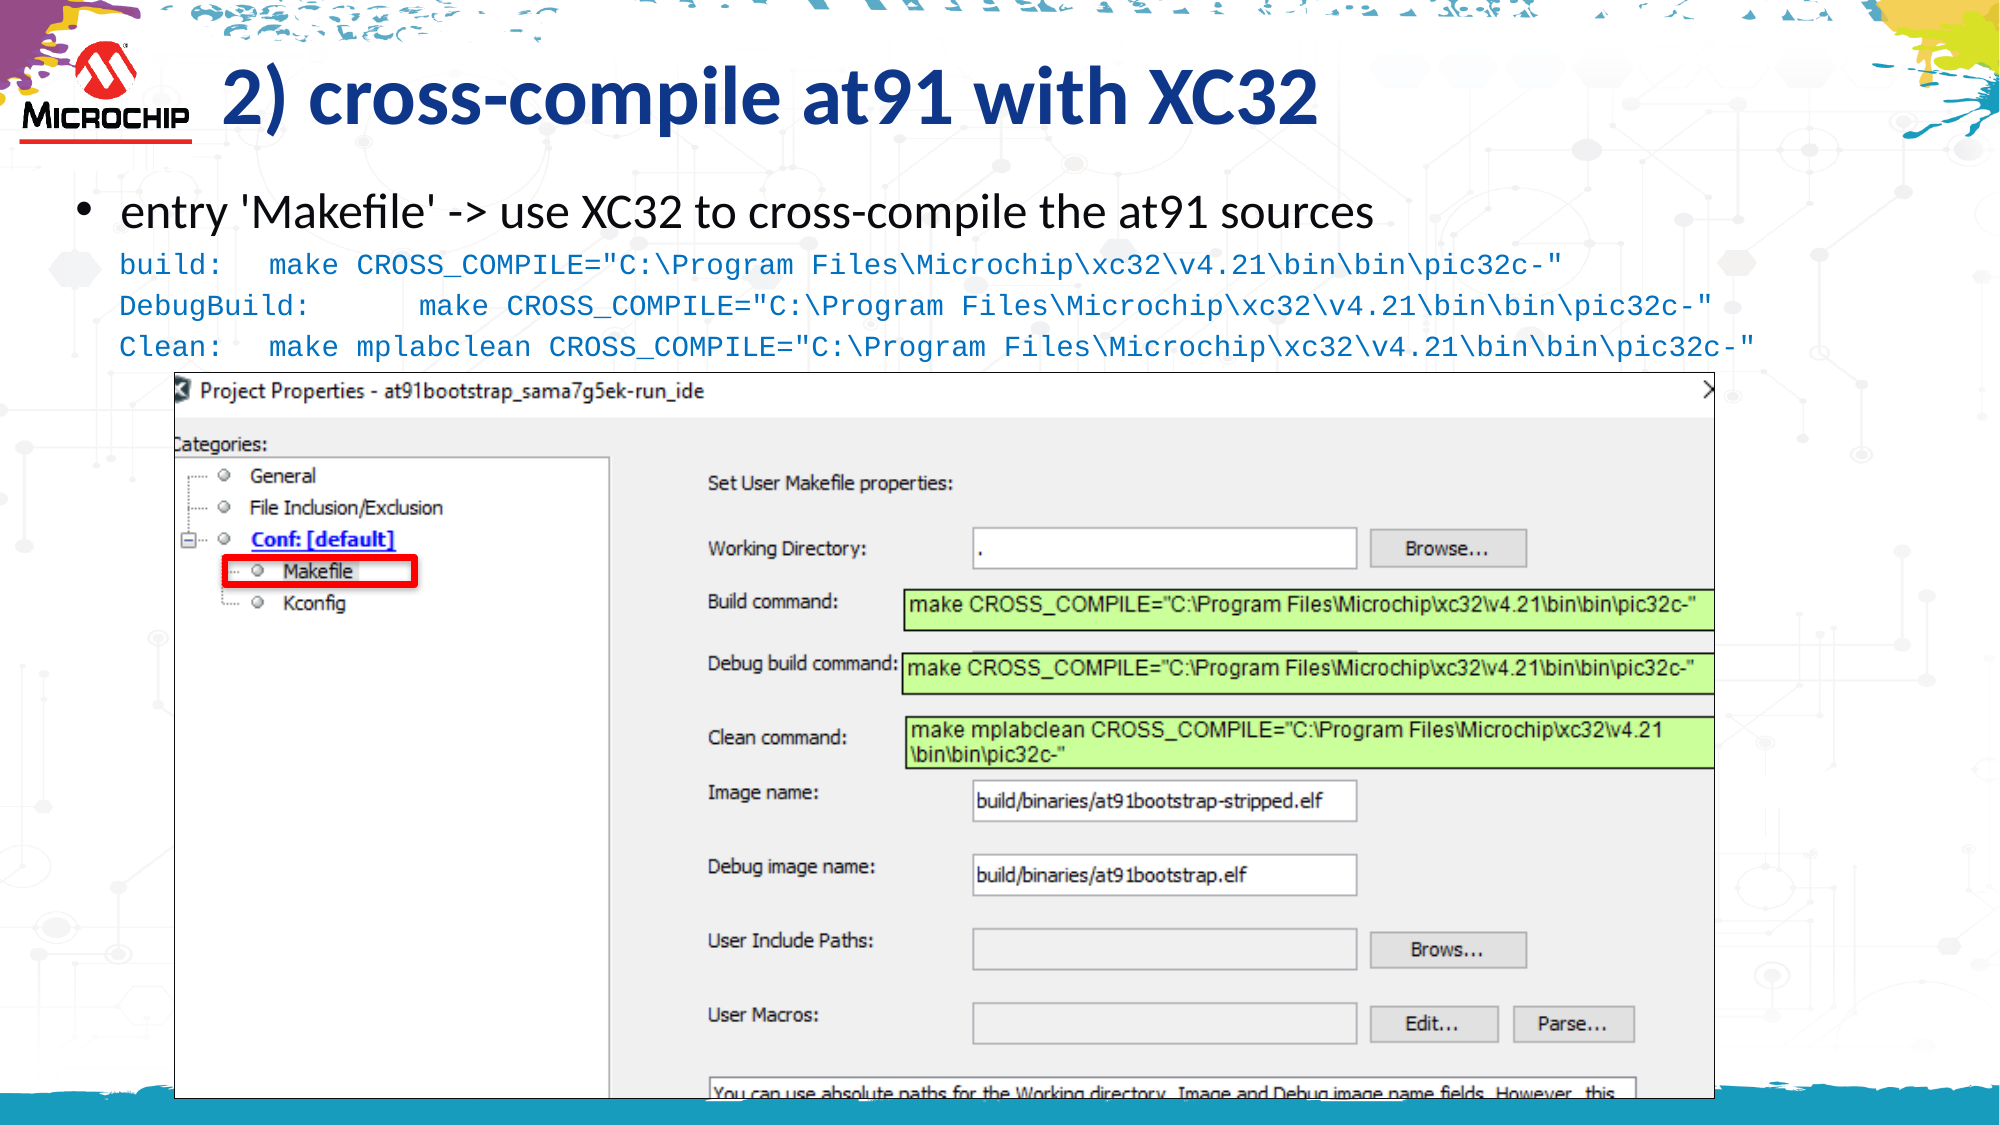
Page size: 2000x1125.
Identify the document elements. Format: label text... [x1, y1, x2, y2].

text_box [174, 371, 1715, 1099]
title 2) cross-compile at91 with XC32 [201, 31, 1922, 136]
text_box entry 'Makefile' -> use XC32 to cross-compile the at91 sources build: make CROSS_COMPILE="C:\Program Files\Microchip\xc32\v4.21\bin\bin\pic32c-" DebugBuild: make CROSS_COMPILE="C:\Program Files\Microchip\xc32\v4.21\bin\bin\pic32c-" Clean: make mplabclean CROSS_COMPILE="C:\Program Files\Microchip\xc32\v4.21\bin\bin\pic32c-" [55, 168, 1978, 1125]
picture [0, 0, 2000, 1125]
